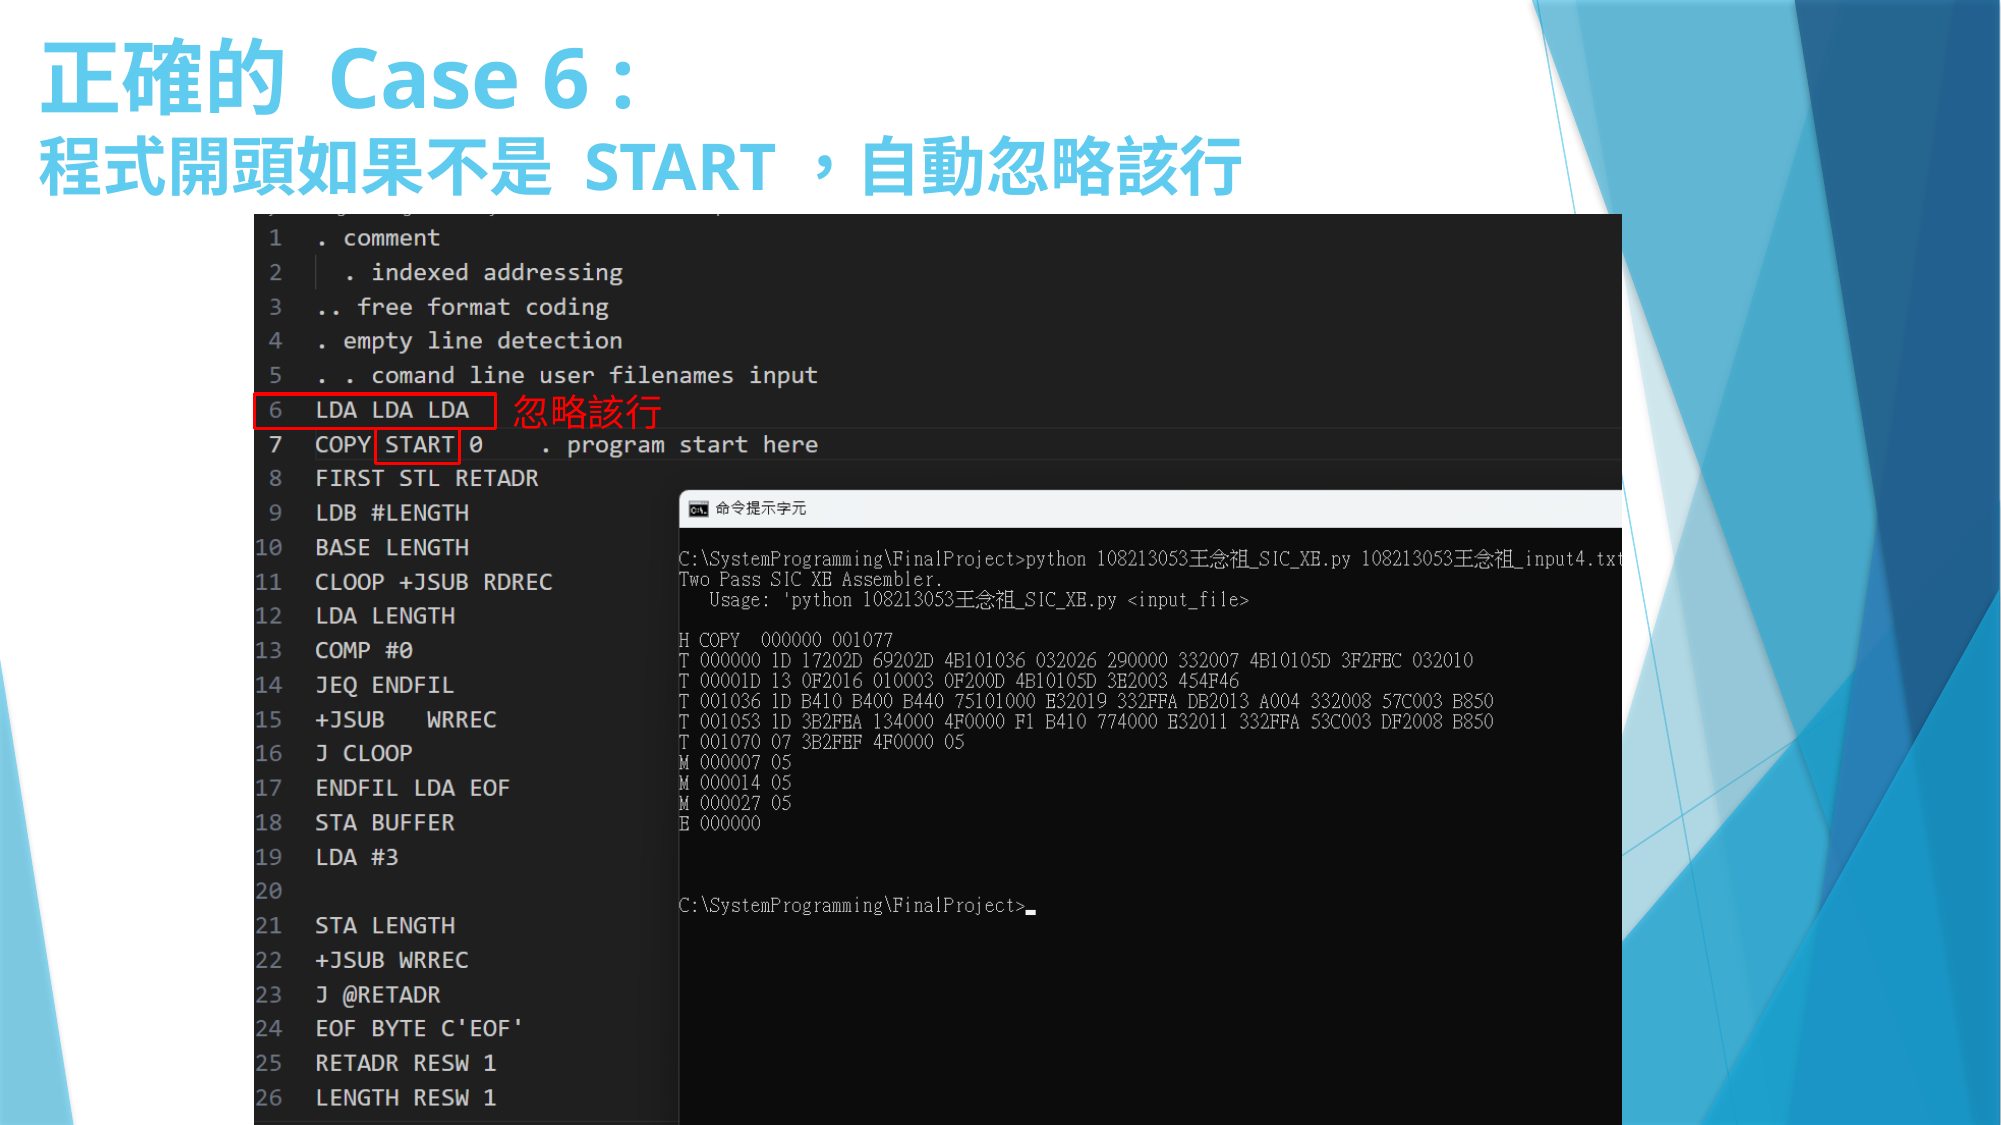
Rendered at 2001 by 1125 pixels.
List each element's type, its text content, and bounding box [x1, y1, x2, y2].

picture [254, 214, 1623, 1125]
title 正確的 Case 6 : 程式開頭如果不是 START，自動忽略該行 [23, 18, 1622, 215]
